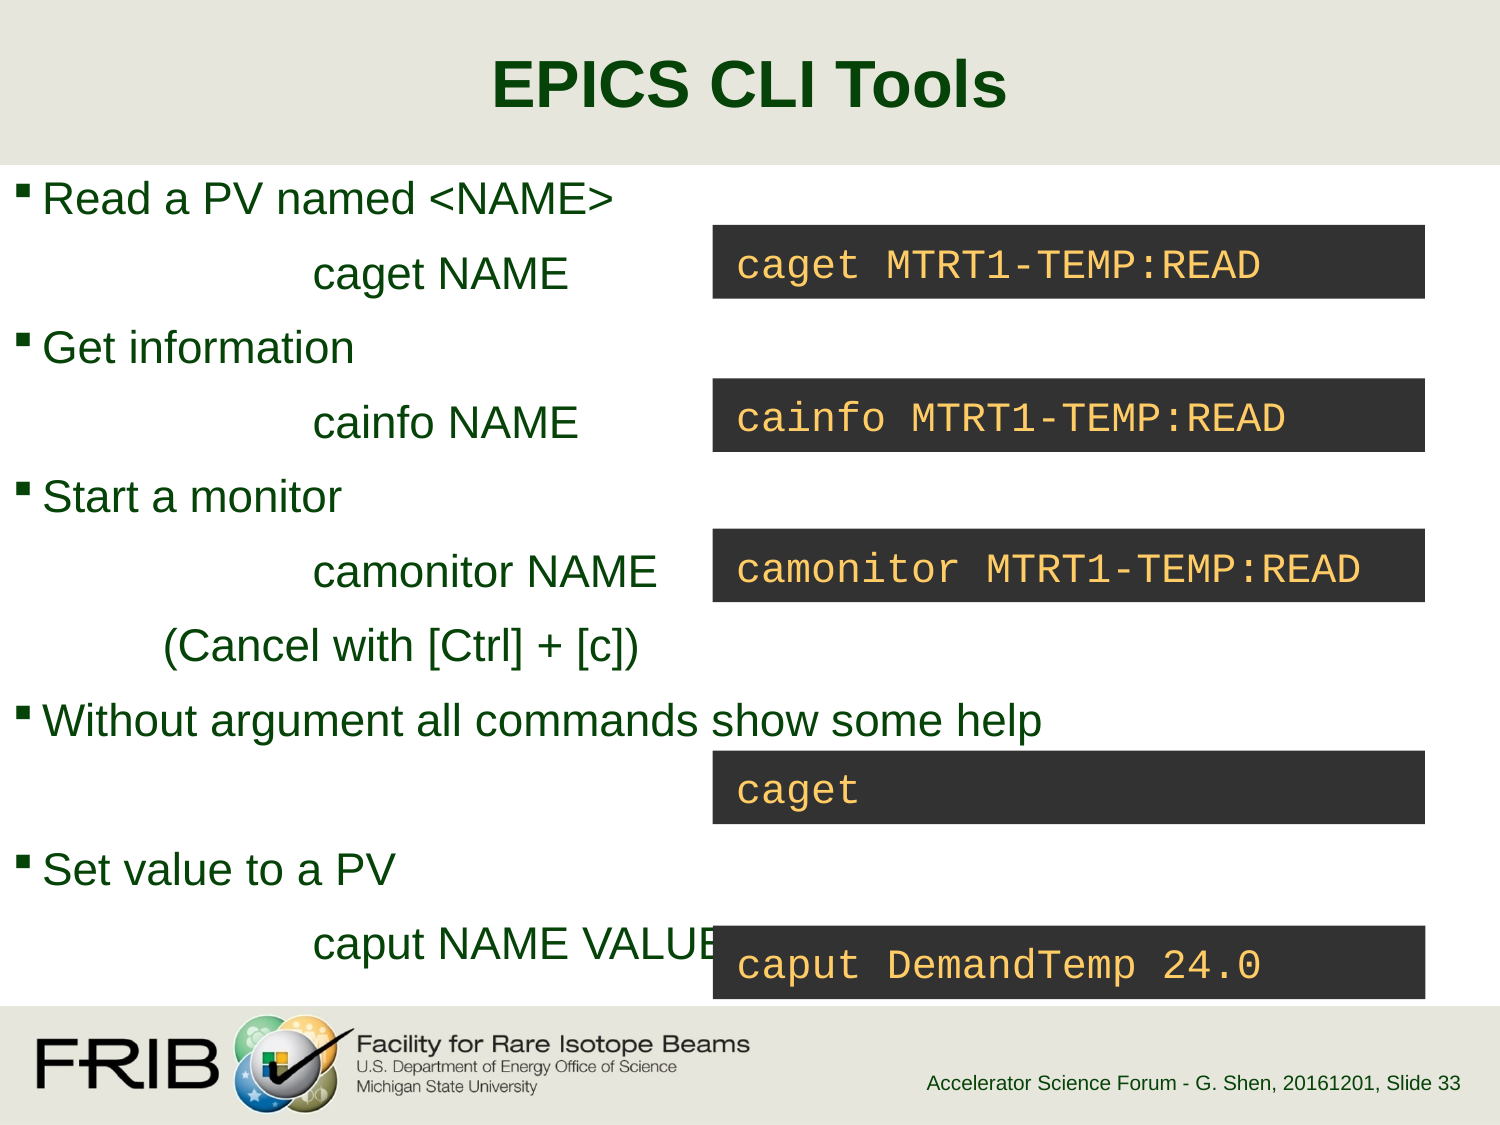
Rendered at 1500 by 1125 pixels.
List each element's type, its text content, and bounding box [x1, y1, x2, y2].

text_box caget [712, 750, 1425, 825]
list Read a PV named <NAME> caget NAME Get information cainfo NAME Start a monitor camonitor NAME (Cancel with [Ctrl] + [c]) Without argument all commands show some help Set value to a PV caput NAME VALUE [12, 174, 1488, 1000]
text_box cainfo MTRT1-TEMP:READ [712, 378, 1425, 452]
footer Accelerator Science Forum - G. Shen, 20161201 [679, 1042, 1374, 1103]
text_box caget MTRT1-TEMP:READ [712, 224, 1425, 299]
text_box caput DemandTemp 24.0 [712, 925, 1426, 1000]
picture [0, 0, 1500, 165]
title EPICS CLI Tools [11, 46, 1489, 128]
text_box camonitor MTRT1-TEMP:READ [712, 528, 1425, 603]
slide_number , Slide 33 [1374, 1042, 1500, 1103]
picture [0, 1006, 1500, 1125]
